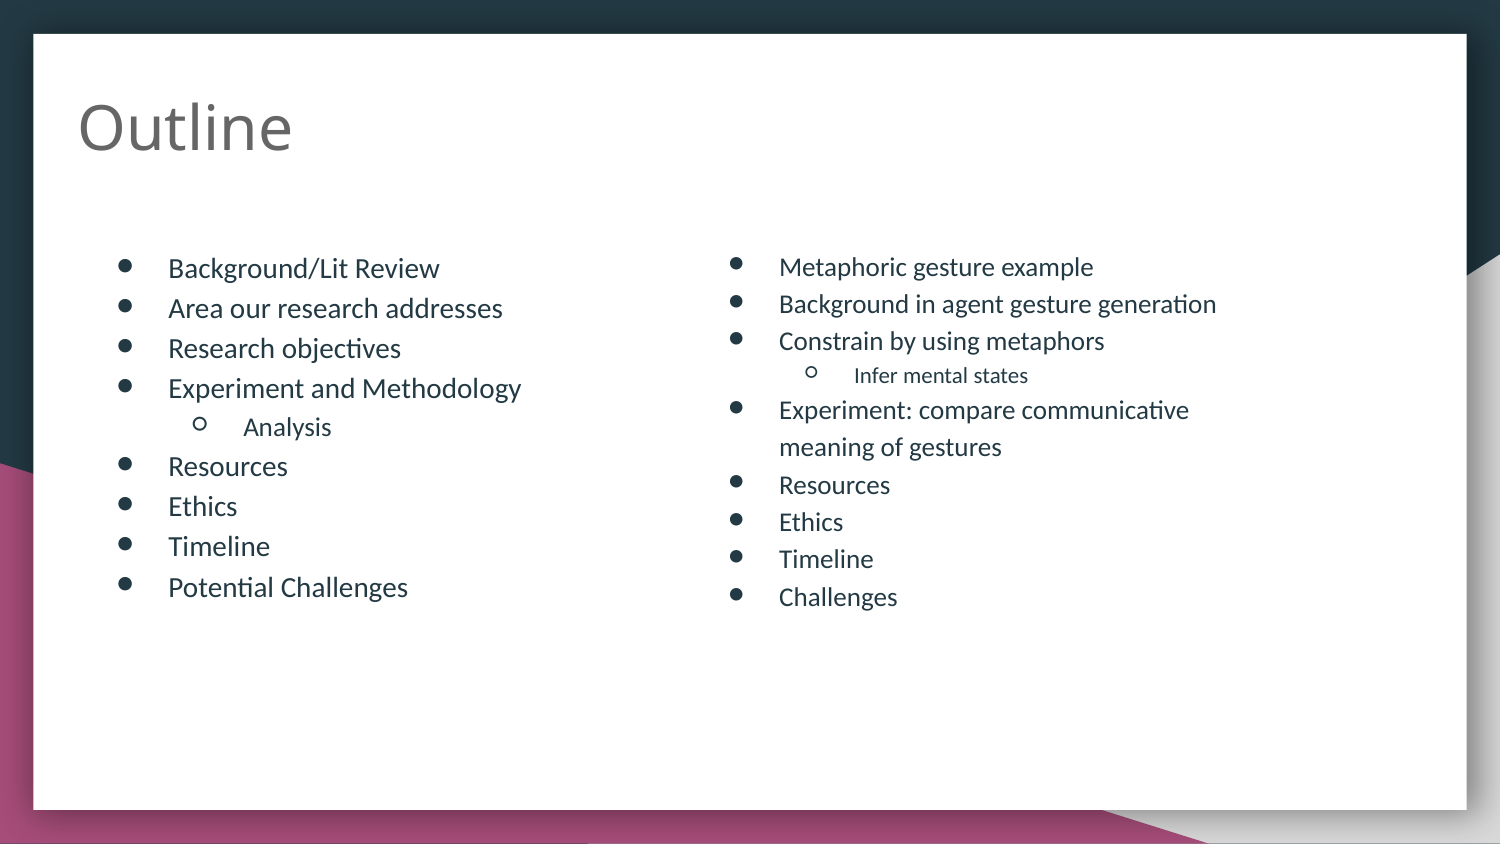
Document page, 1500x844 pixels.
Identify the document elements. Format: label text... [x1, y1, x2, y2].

title Outline [62, 72, 1294, 230]
list Metaphoric gesture example Background in agent gesture generation Constrain by using metaphors Infer mental states Experiment: compare communicative meaning of gestures Resources Ethics Timeline Challenges [689, 229, 1294, 631]
list Background/Lit Review Area our research addresses Research objectives Experiment and Methodology Analysis Resources Ethics Timeline Potential Challenges [78, 229, 683, 631]
